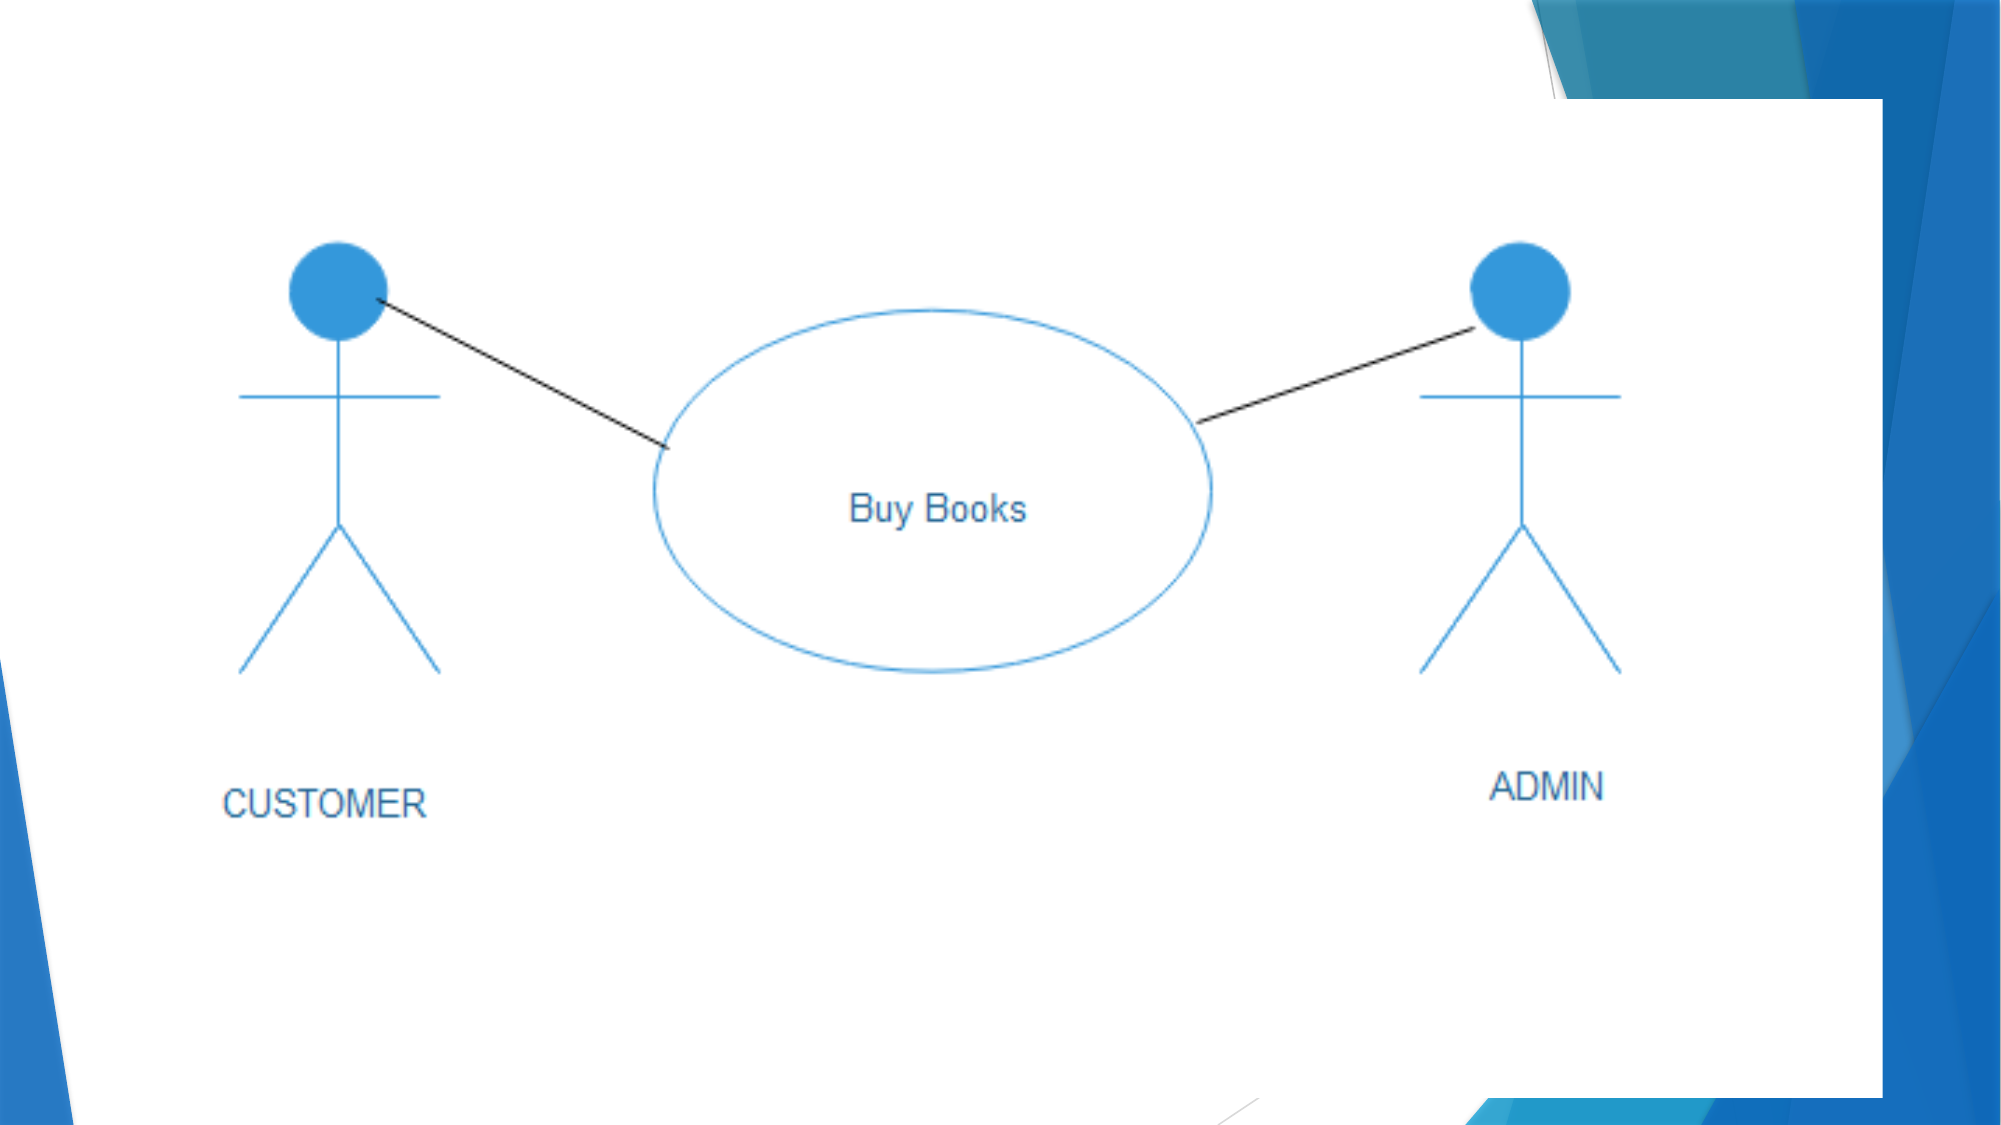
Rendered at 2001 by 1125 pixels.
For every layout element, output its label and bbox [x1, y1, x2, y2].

list [145, 99, 1884, 1099]
